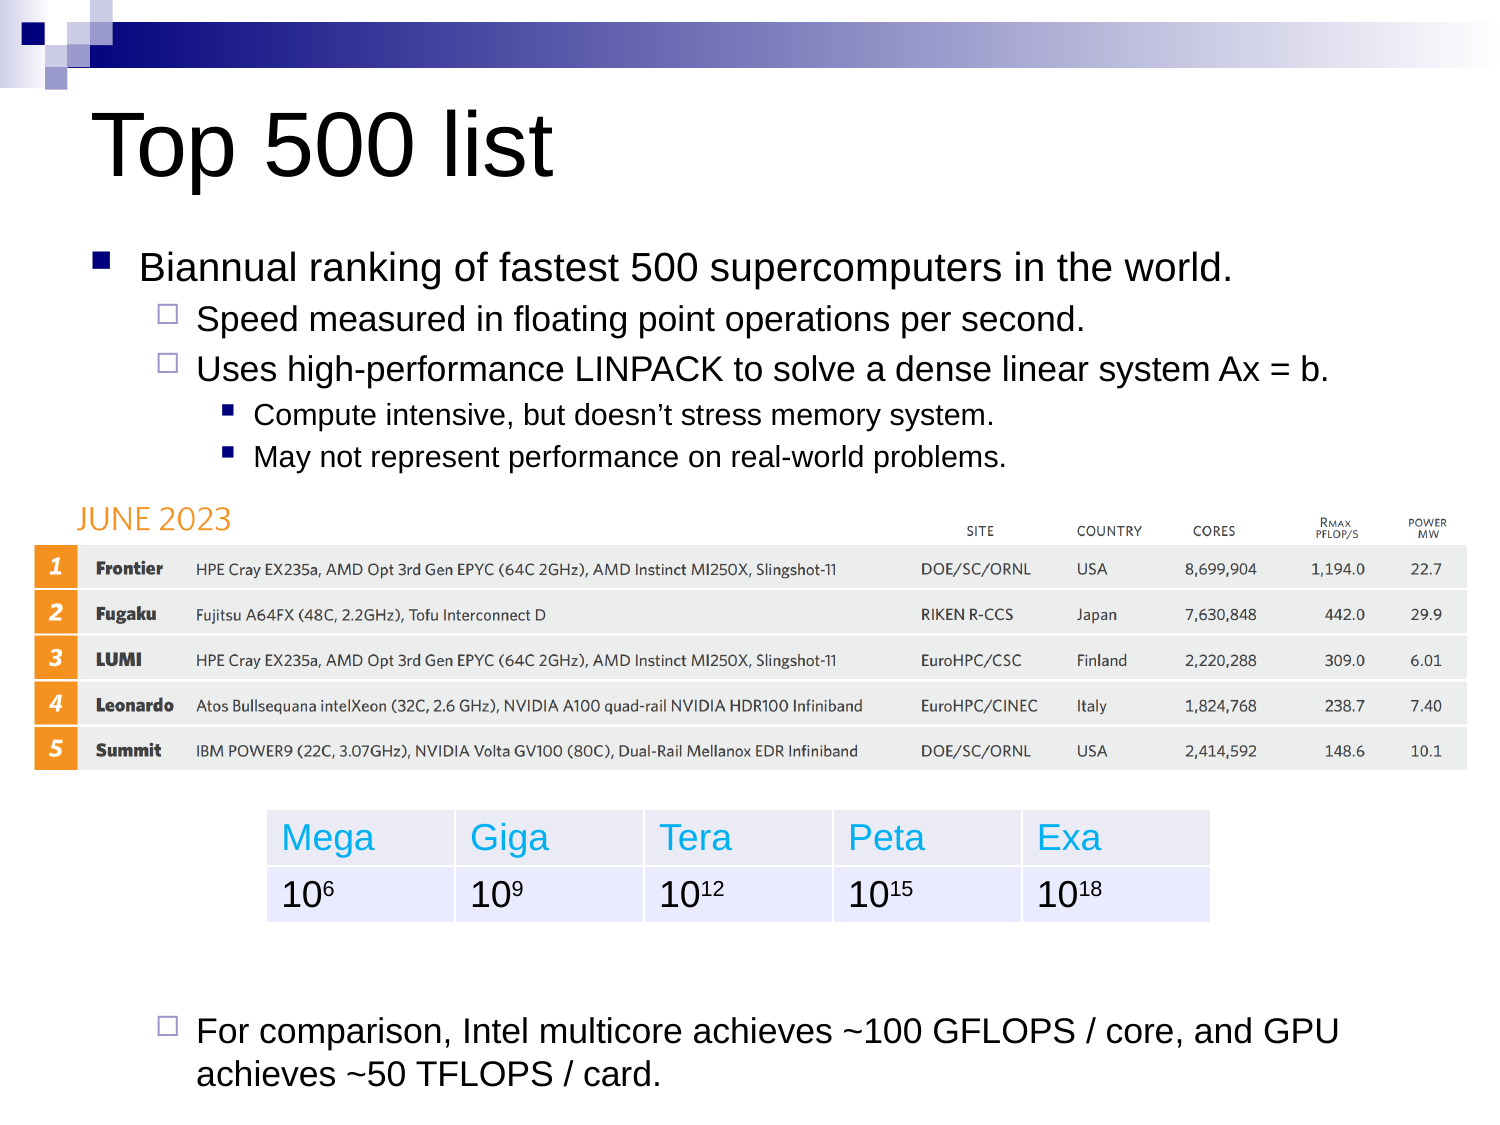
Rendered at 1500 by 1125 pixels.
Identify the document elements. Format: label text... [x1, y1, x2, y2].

title Top 500 list [75, 75, 1425, 205]
list Biannual ranking of fastest 500 supercomputers in the world. Speed measured in floating point operations per second. Uses high-performance LINPACK to solve a dense linear system Ax = b. Compute intensive, but doesn’t stress memory system. May not represent performance on real-world problems. For comparison, Intel multicore achieves ~100 GFLOPS / core, and GPU achieves ~50 TFLOPS / card. [75, 232, 1425, 494]
picture [19, 495, 1484, 781]
list Biannual ranking of fastest 500 supercomputers in the world. Speed measured in floating point operations per second. Uses high-performance LINPACK to solve a dense linear system Ax = b. Compute intensive, but doesn’t stress memory system. May not represent performance on real-world problems. For comparison, Intel multicore achieves ~100 GFLOPS / core, and GPU achieves ~50 TFLOPS / card. [75, 788, 1425, 1109]
